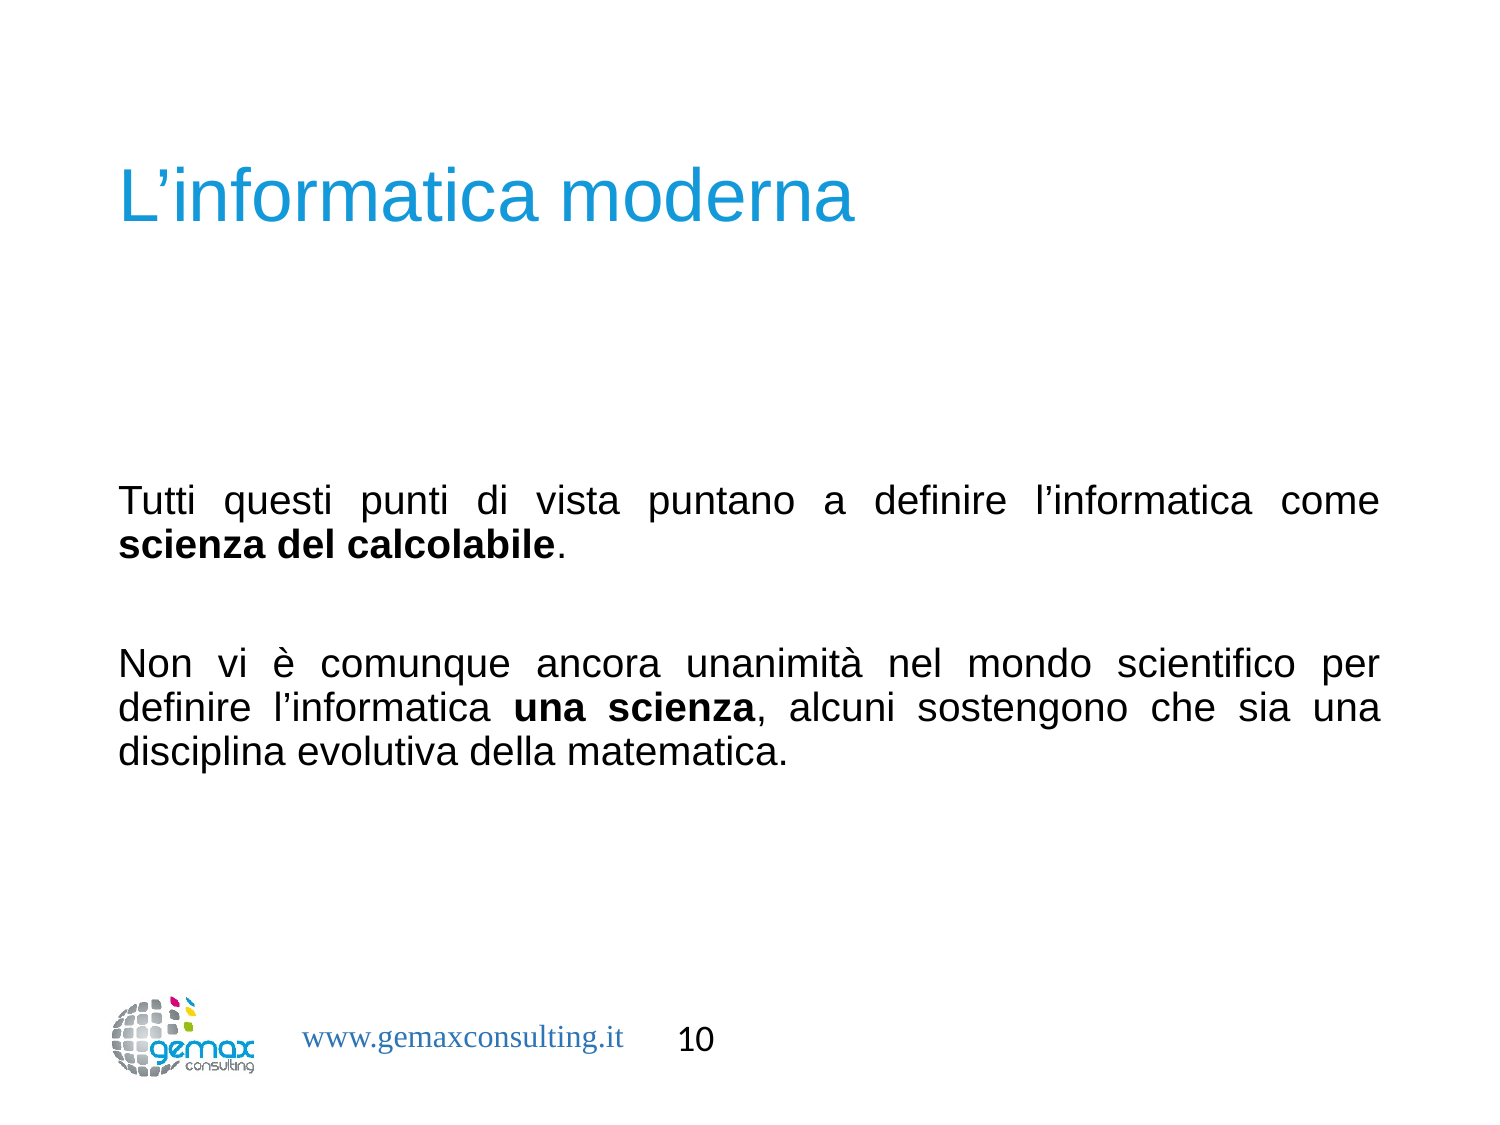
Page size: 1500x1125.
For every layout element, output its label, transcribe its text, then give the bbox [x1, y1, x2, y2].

text_box 10 [661, 1006, 793, 1067]
picture [103, 1014, 262, 1083]
title L’informatica moderna [103, 59, 1397, 278]
list Tutti questi punti di vista puntano a definire l’informatica come scienza del calcolabile. Non vi è comunque ancora unanimità nel mondo scientifico per definire l’informatica una scienza, alcuni sostengono che sia una disciplina evolutiva della matematica. [103, 299, 1397, 1014]
